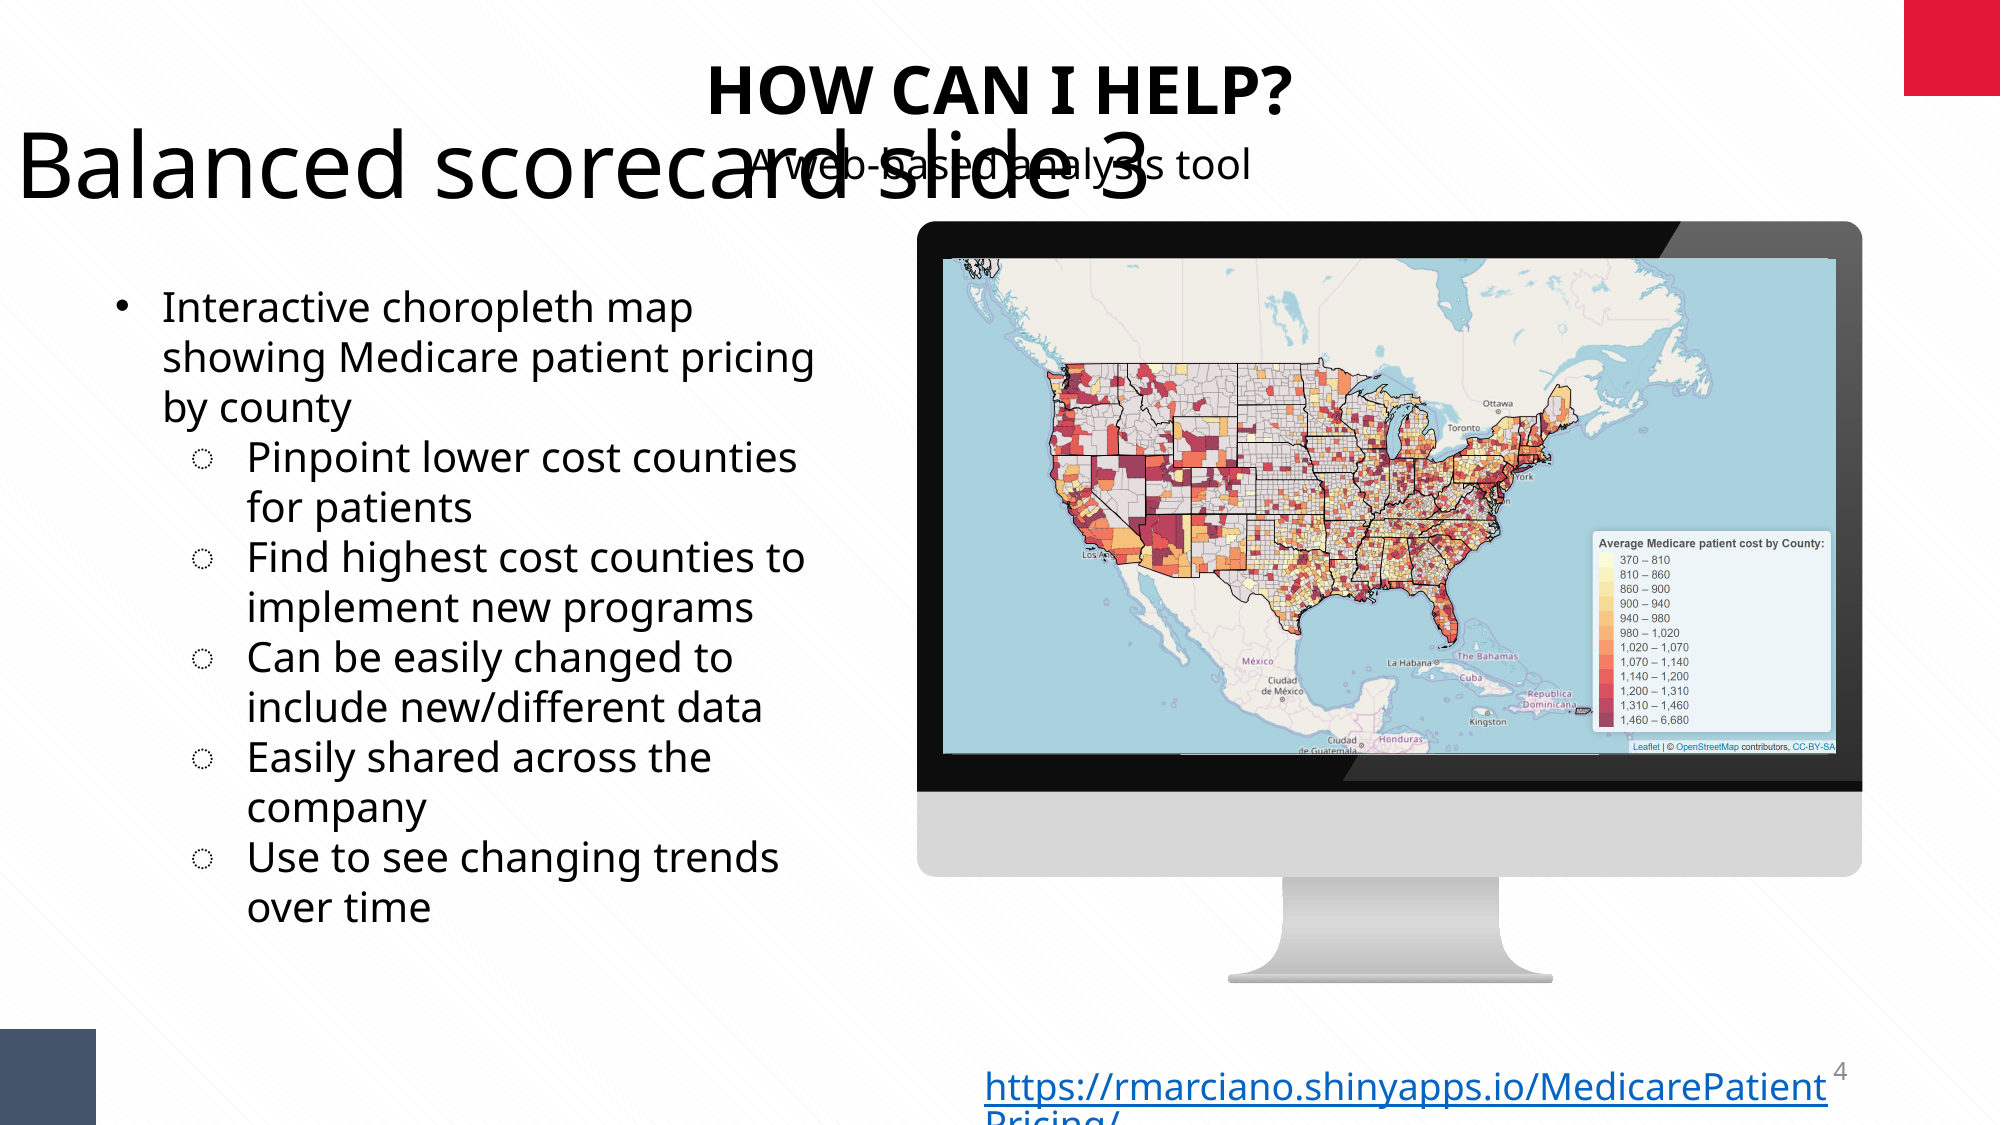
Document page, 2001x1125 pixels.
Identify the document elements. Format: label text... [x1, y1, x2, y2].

text_box Interactive choropleth map showing Medicare patient pricing by county Pinpoint lower cost counties for patients Find highest cost counties to implement new programs Can be easily changed to include new/different data Easily shared across the company Use to see changing trends over time [115, 280, 861, 931]
text_box [1903, 0, 2000, 97]
text_box [0, 1028, 97, 1125]
slide_number 4 [1856, 1042, 1863, 1103]
title Balanced scorecard slide 3 [0, 59, 1725, 278]
picture [943, 259, 1836, 754]
text_box HOW CAN I HELP? [240, 48, 1760, 129]
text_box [917, 221, 1863, 984]
text_box https://rmarciano.shinyapps.io/MedicarePatientPricing/ [969, 1011, 1856, 1122]
text_box A web-based analysis tool [240, 137, 1760, 188]
